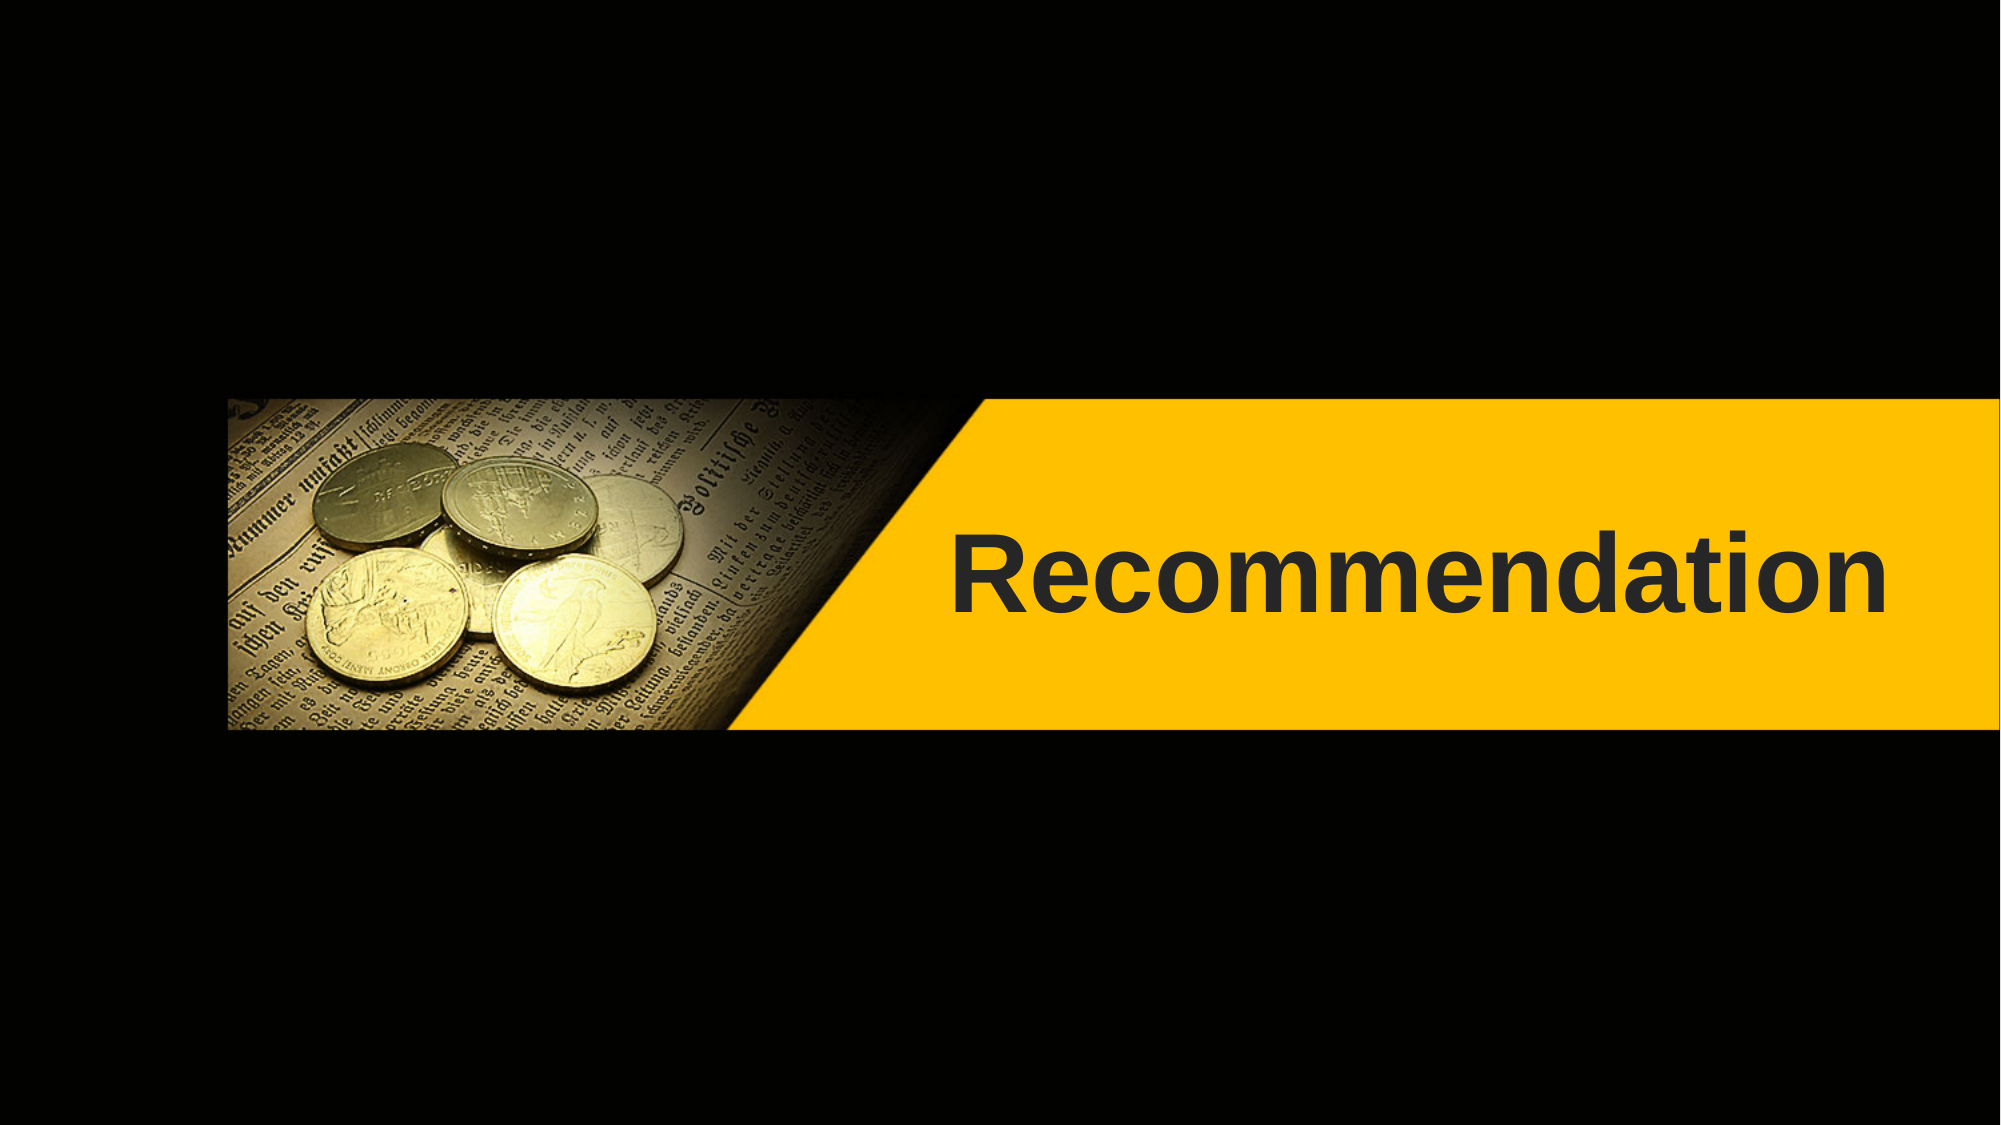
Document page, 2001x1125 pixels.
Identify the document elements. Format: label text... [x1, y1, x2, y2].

list Recommendation [933, 521, 2000, 633]
picture [0, 0, 2001, 1125]
